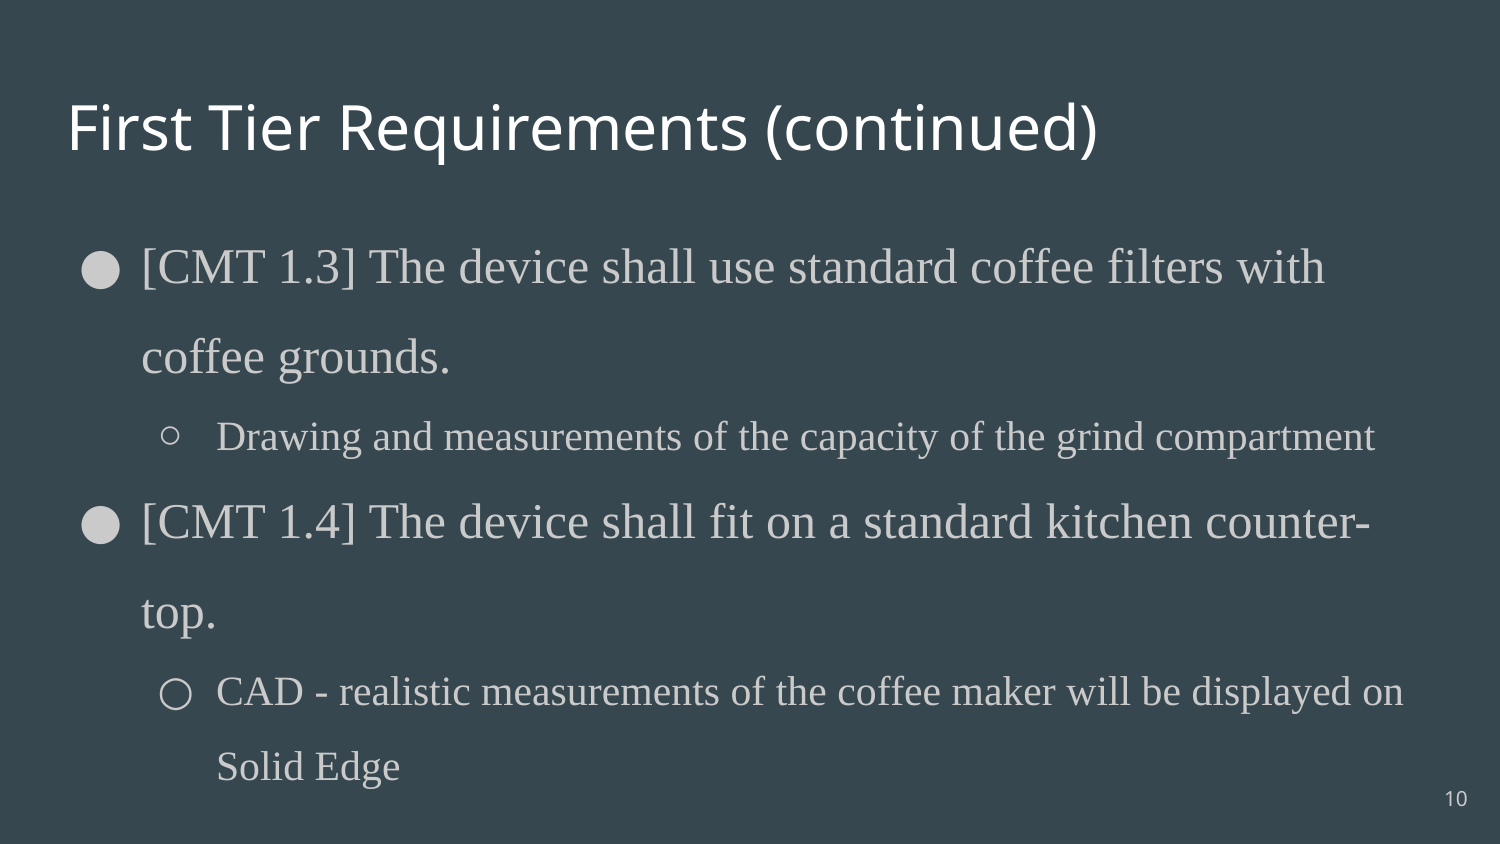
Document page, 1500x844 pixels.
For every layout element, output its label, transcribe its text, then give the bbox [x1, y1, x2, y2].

list [CMT 1.3] The device shall use standard coffee filters with coffee grounds. Drawing and measurements of the capacity of the grind compartment [CMT 1.4] The device shall fit on a standard kitchen counter-top. CAD - realistic measurements of the coffee maker will be displayed on Solid Edge [51, 189, 1449, 750]
slide_number 10 [1392, 767, 1483, 833]
title First Tier Requirements (continued) [51, 72, 1449, 167]
